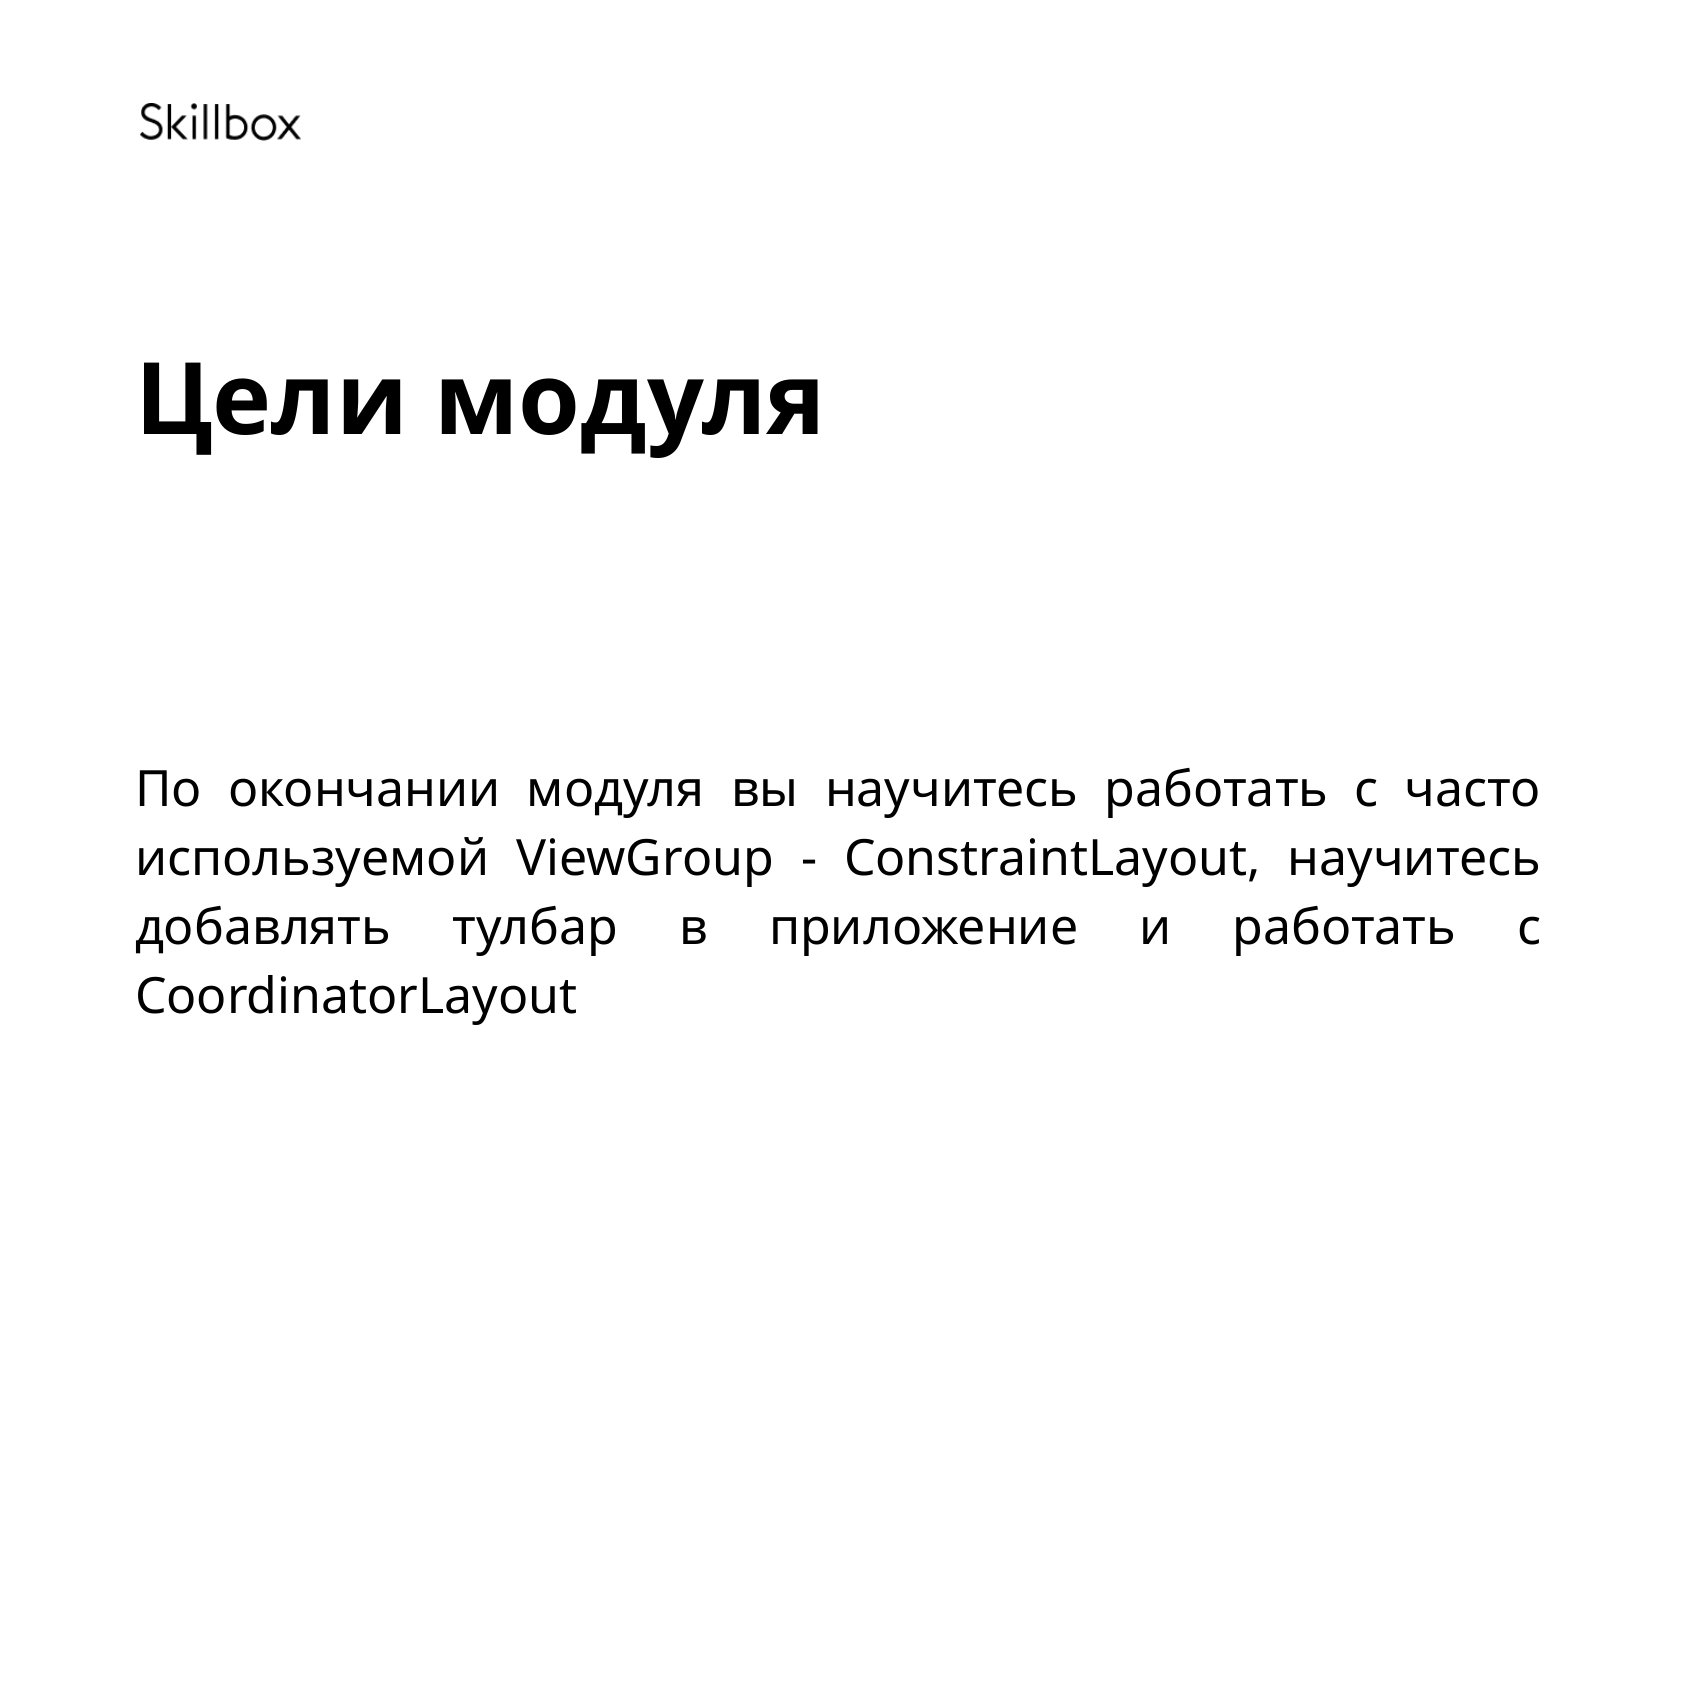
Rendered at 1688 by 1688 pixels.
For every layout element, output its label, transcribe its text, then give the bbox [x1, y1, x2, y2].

text_box Цели модуля [134, 334, 1542, 693]
picture [140, 103, 301, 141]
text_box По окончании модуля вы научитесь работать с часто используемой ViewGroup - ConstraintLayout, научитесь добавлять тулбар в приложение и работать с CoordinatorLayout [134, 747, 1542, 1548]
